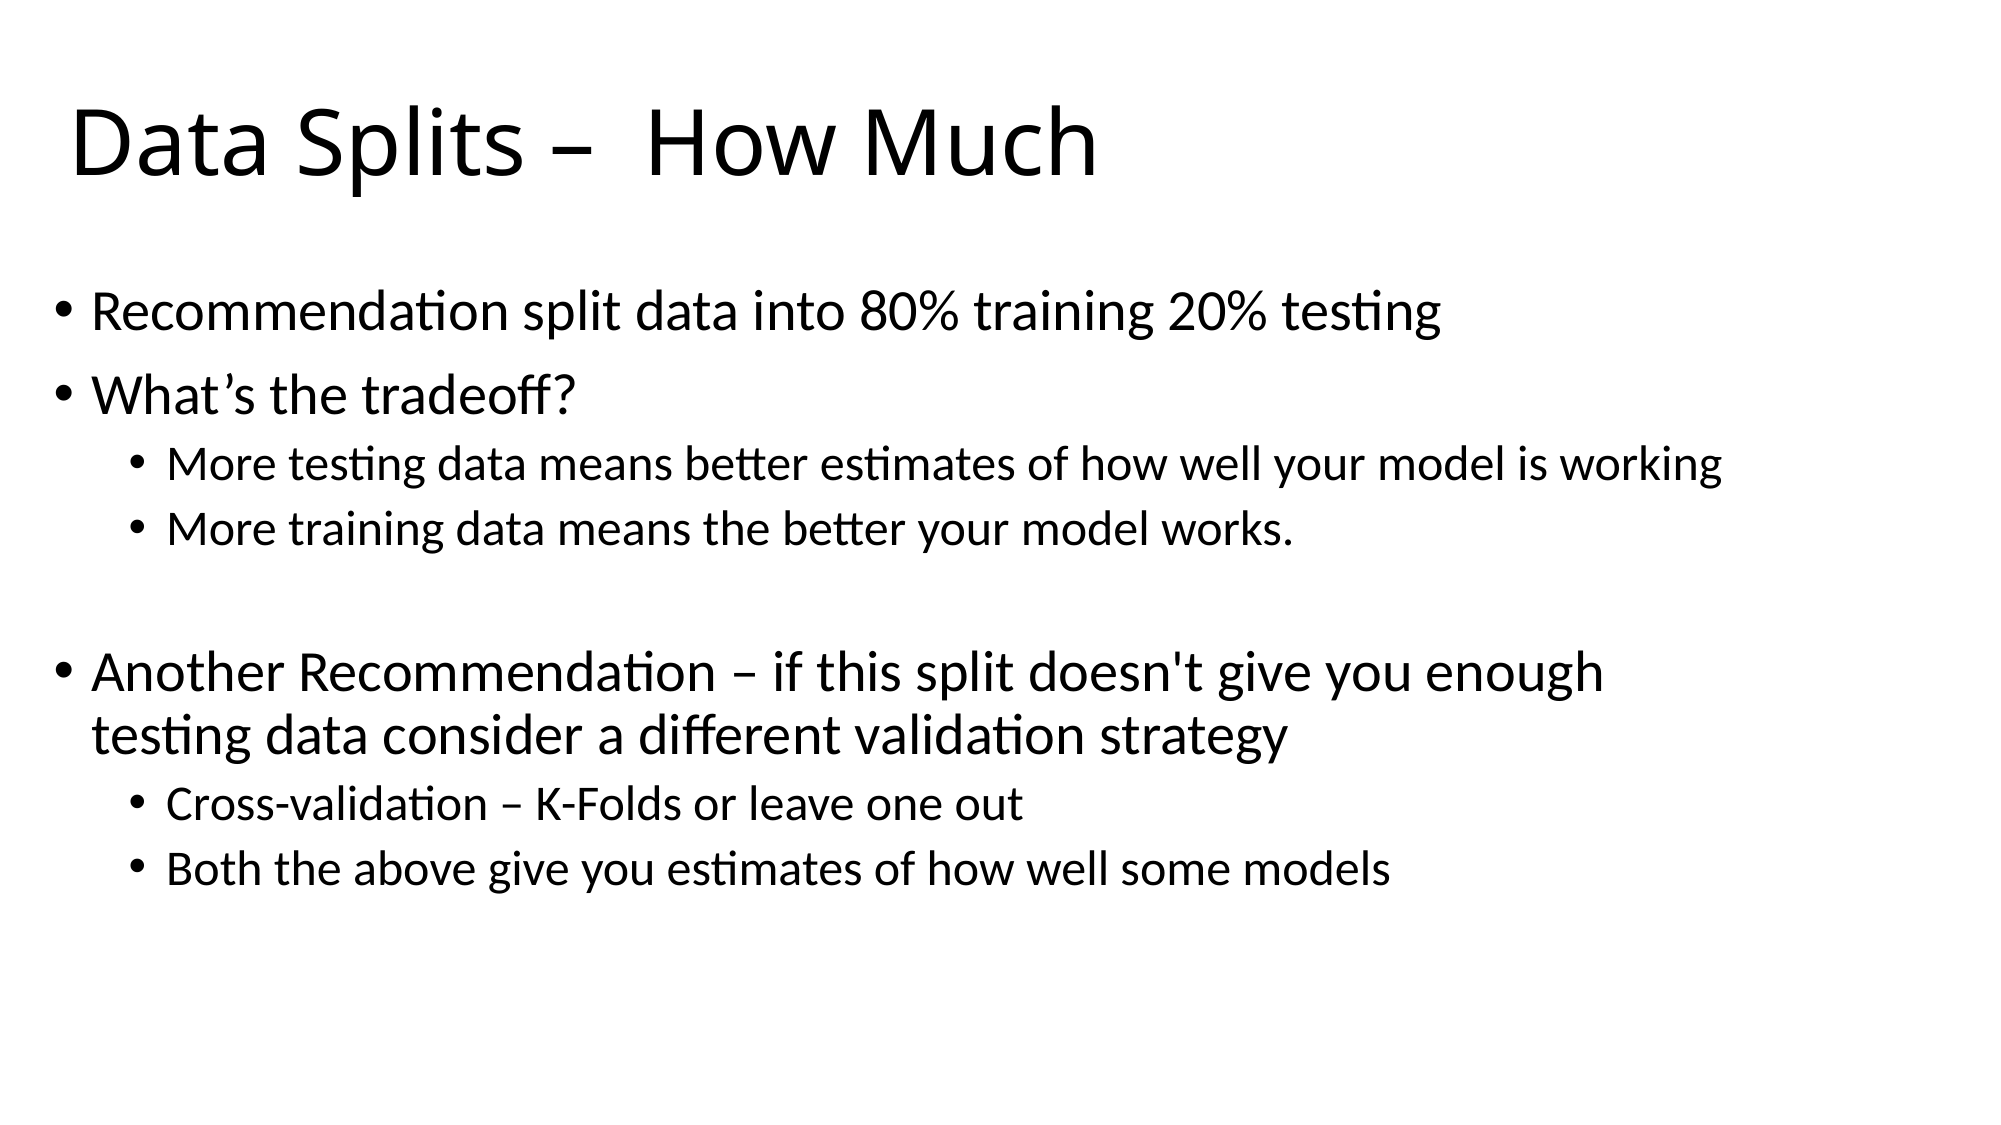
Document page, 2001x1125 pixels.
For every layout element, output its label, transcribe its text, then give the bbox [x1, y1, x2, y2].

list Recommendation split data into 80% training 20% testing What’s the tradeoff? More testing data means better estimates of how well your model is working More training data means the better your model works. Another Recommendation – if this split doesn't give you enough testing data consider a different validation strategy Cross-validation – K-Folds or leave one out Both the above give you estimates of how well some models [38, 272, 1764, 987]
title Data Splits – How Much [53, 37, 1779, 255]
